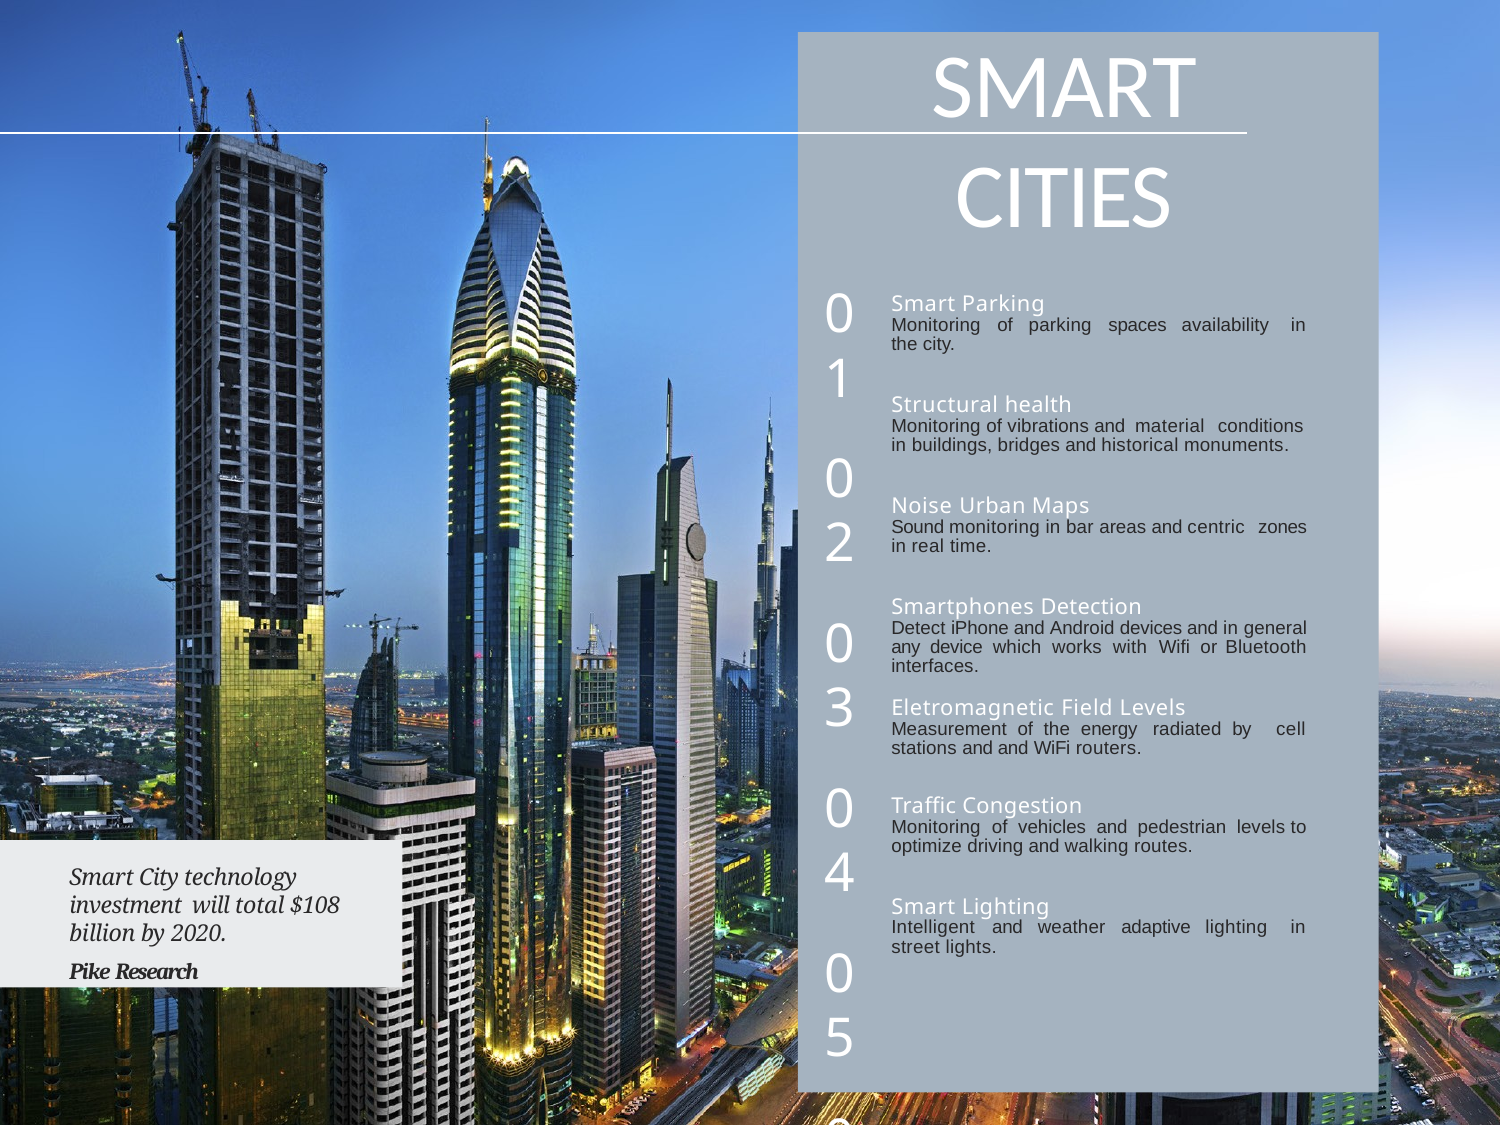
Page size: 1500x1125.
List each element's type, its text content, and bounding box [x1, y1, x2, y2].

title SMART CITIES [64, 134, 1219, 247]
text_box Eletromagnetic Field Levels [889, 693, 1199, 716]
text_box any device which works with Wifi or Bluetooth [889, 634, 1325, 658]
text_box Measurement of the energy radiated by cell [889, 716, 1325, 740]
text_box [0, 840, 403, 988]
text_box stations and and WiFi routers. [889, 735, 1155, 759]
text_box Monitoring of vehicles and pedestrian levels to [889, 814, 1325, 838]
text_box Monitoring of vibrations and material conditions [889, 413, 1325, 437]
text_box Smart Lighting [889, 892, 1056, 915]
text_box street lights. [889, 934, 1005, 958]
text_box the city. [889, 331, 962, 355]
text_box Traffic Congestion [889, 791, 1093, 814]
text_box in buildings, bridges and historical monuments. [889, 432, 1309, 456]
text_box interfaces. [889, 653, 987, 677]
text_box [797, 32, 1379, 1093]
text_box [0, 0, 1500, 1125]
text_box optimize driving and walking routes. [889, 833, 1208, 857]
text_box Smart Parking [889, 289, 1052, 312]
text_box Detect iPhone and Android devices and in general [889, 615, 1325, 634]
text_box 01 02 03 04 05 06 07 [822, 279, 881, 1125]
text_box Intelligent and weather adaptive lighting in [889, 915, 1325, 938]
text_box Structural health [889, 390, 1081, 413]
text_box Smartphones Detection [889, 592, 1149, 615]
text_box in real time. [889, 533, 999, 557]
title SMART CITIES [64, 26, 1219, 133]
text_box Noise Urban Maps [889, 491, 1092, 514]
text_box Sound monitoring in bar areas and centric zones [889, 514, 1325, 538]
text_box Smart City technology investment will total $108 billion by 2020. Pike Research [67, 862, 375, 984]
text_box Monitoring of parking spaces availability in [889, 312, 1325, 336]
